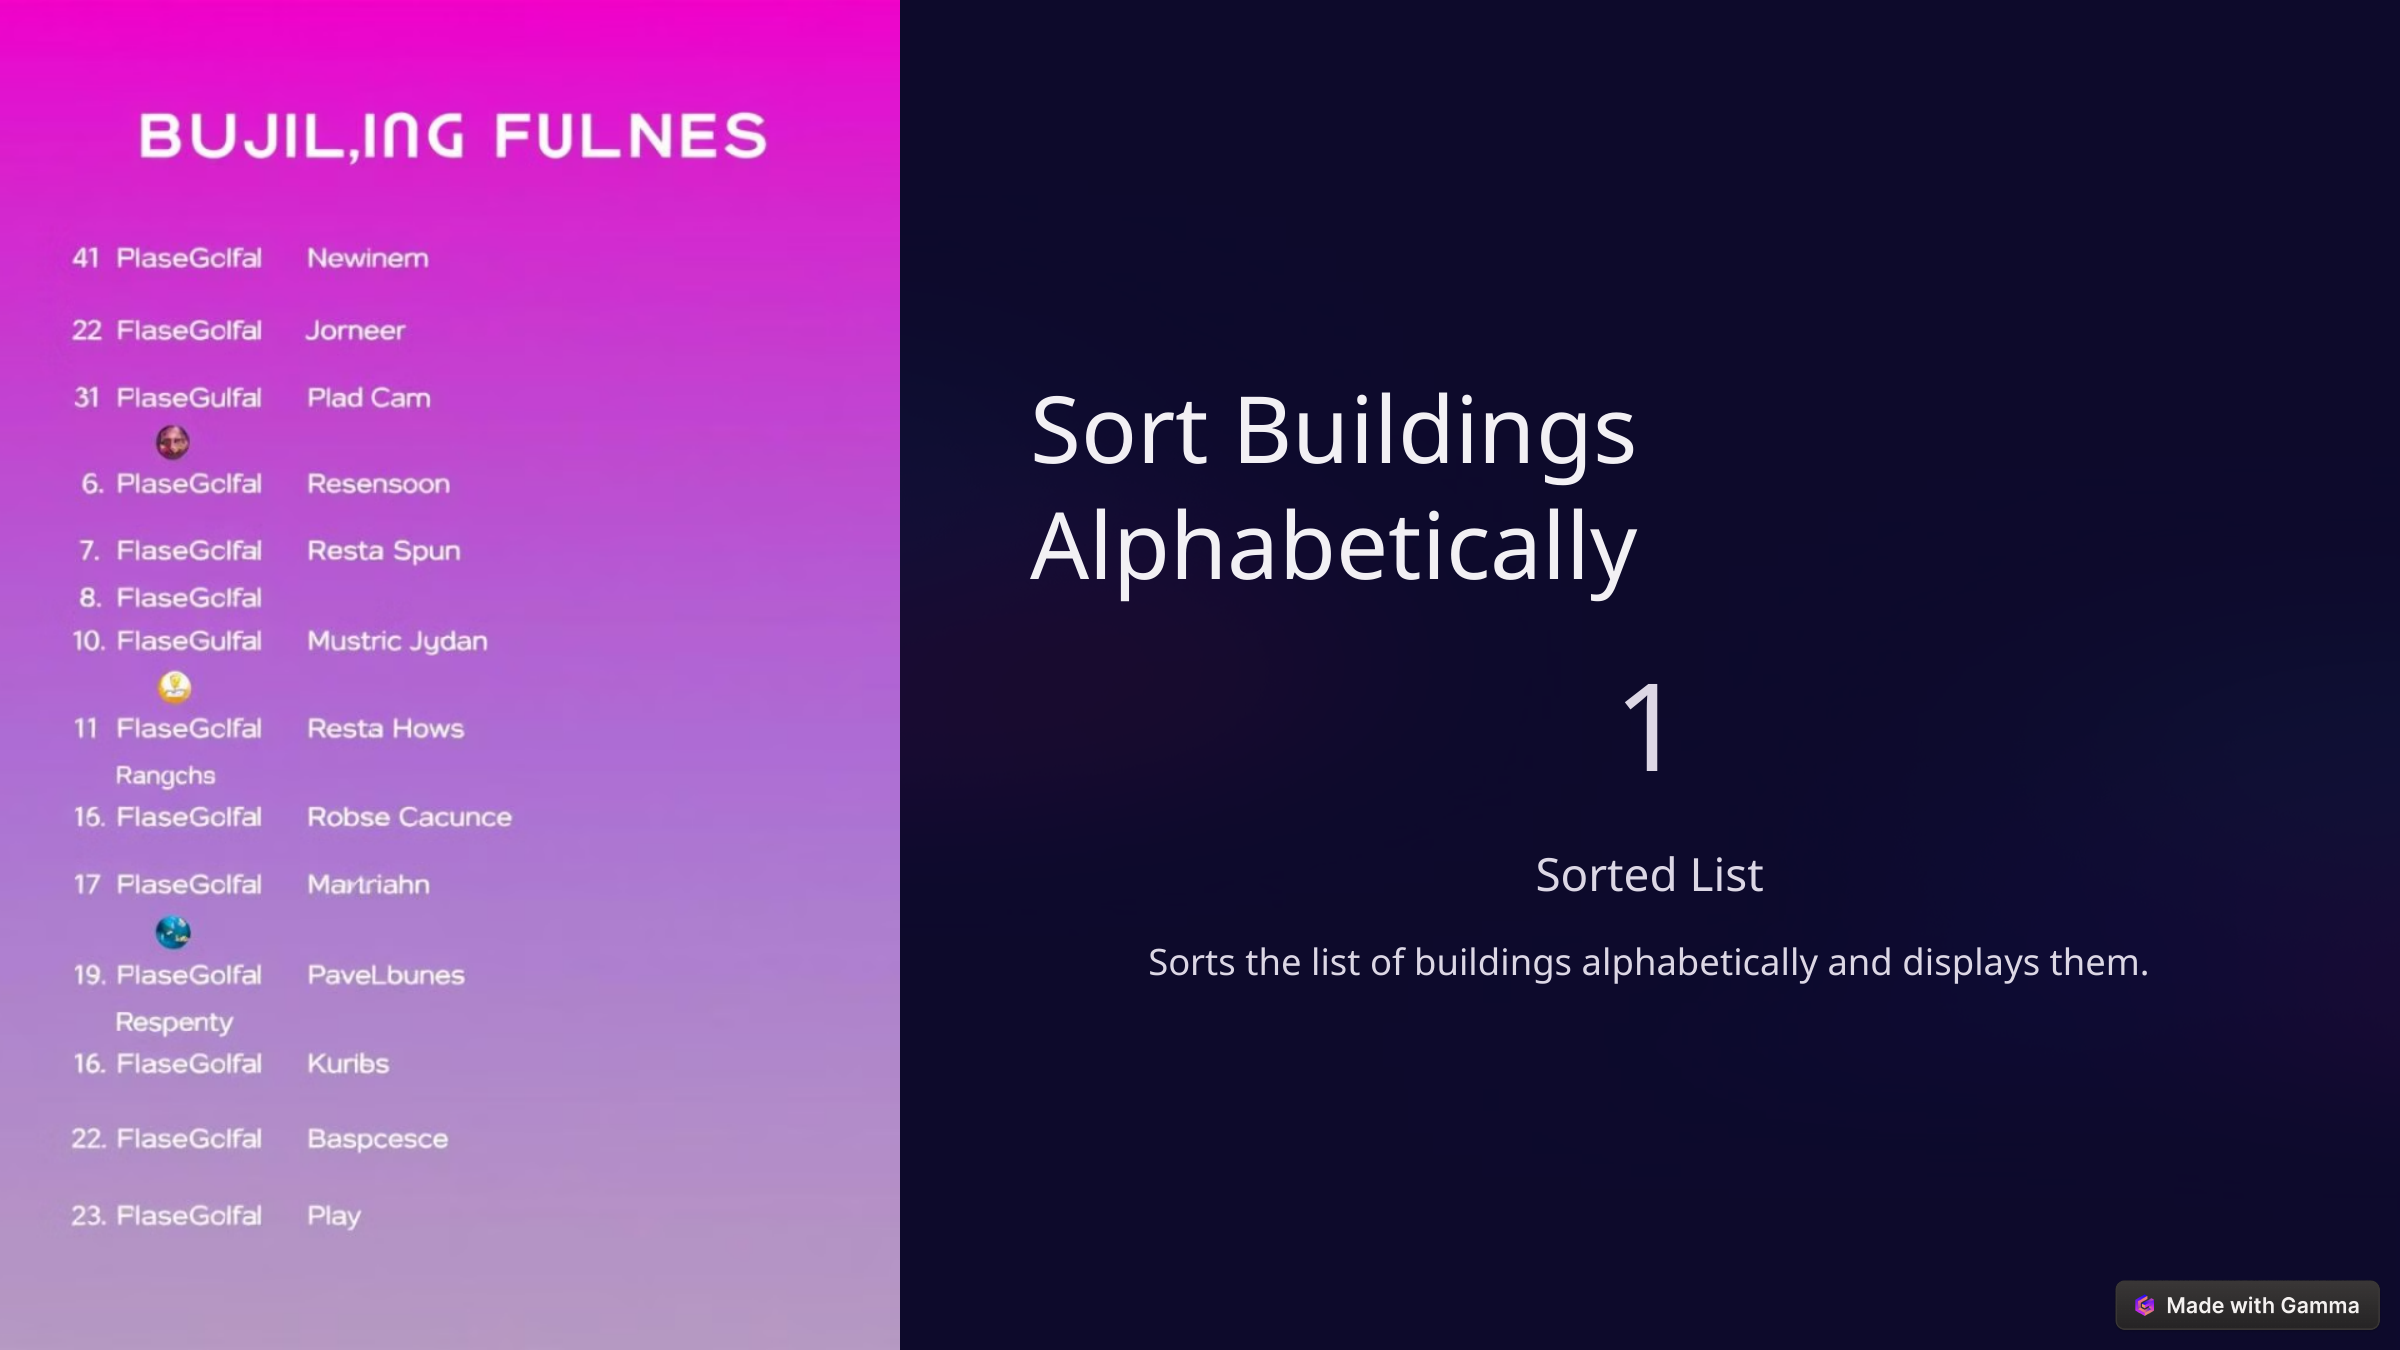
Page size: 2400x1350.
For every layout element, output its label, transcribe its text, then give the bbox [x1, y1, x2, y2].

text_box Sort Buildings Alphabetically [1030, 366, 2270, 600]
picture [2106, 1271, 2389, 1339]
text_box Sorted List [1417, 843, 1883, 902]
picture [0, 0, 900, 1350]
text_box Sorts the list of buildings alphabetically and displays them. [1030, 923, 2270, 983]
text_box 1 [1030, 673, 2270, 797]
